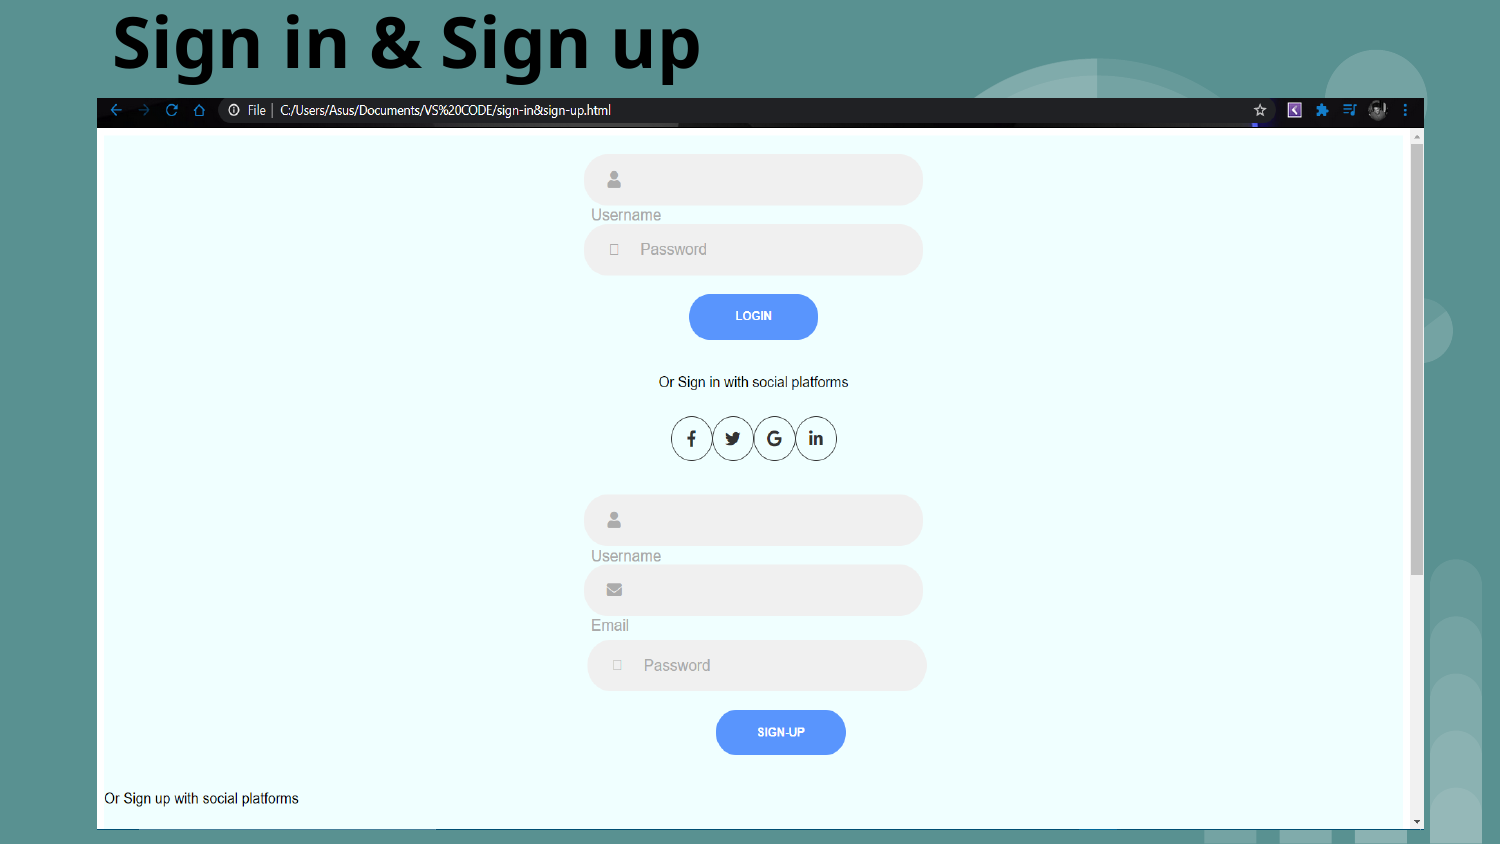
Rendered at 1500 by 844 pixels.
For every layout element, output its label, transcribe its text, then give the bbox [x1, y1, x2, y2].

title Sign in & Sign up [97, 36, 796, 97]
picture [97, 97, 1424, 831]
